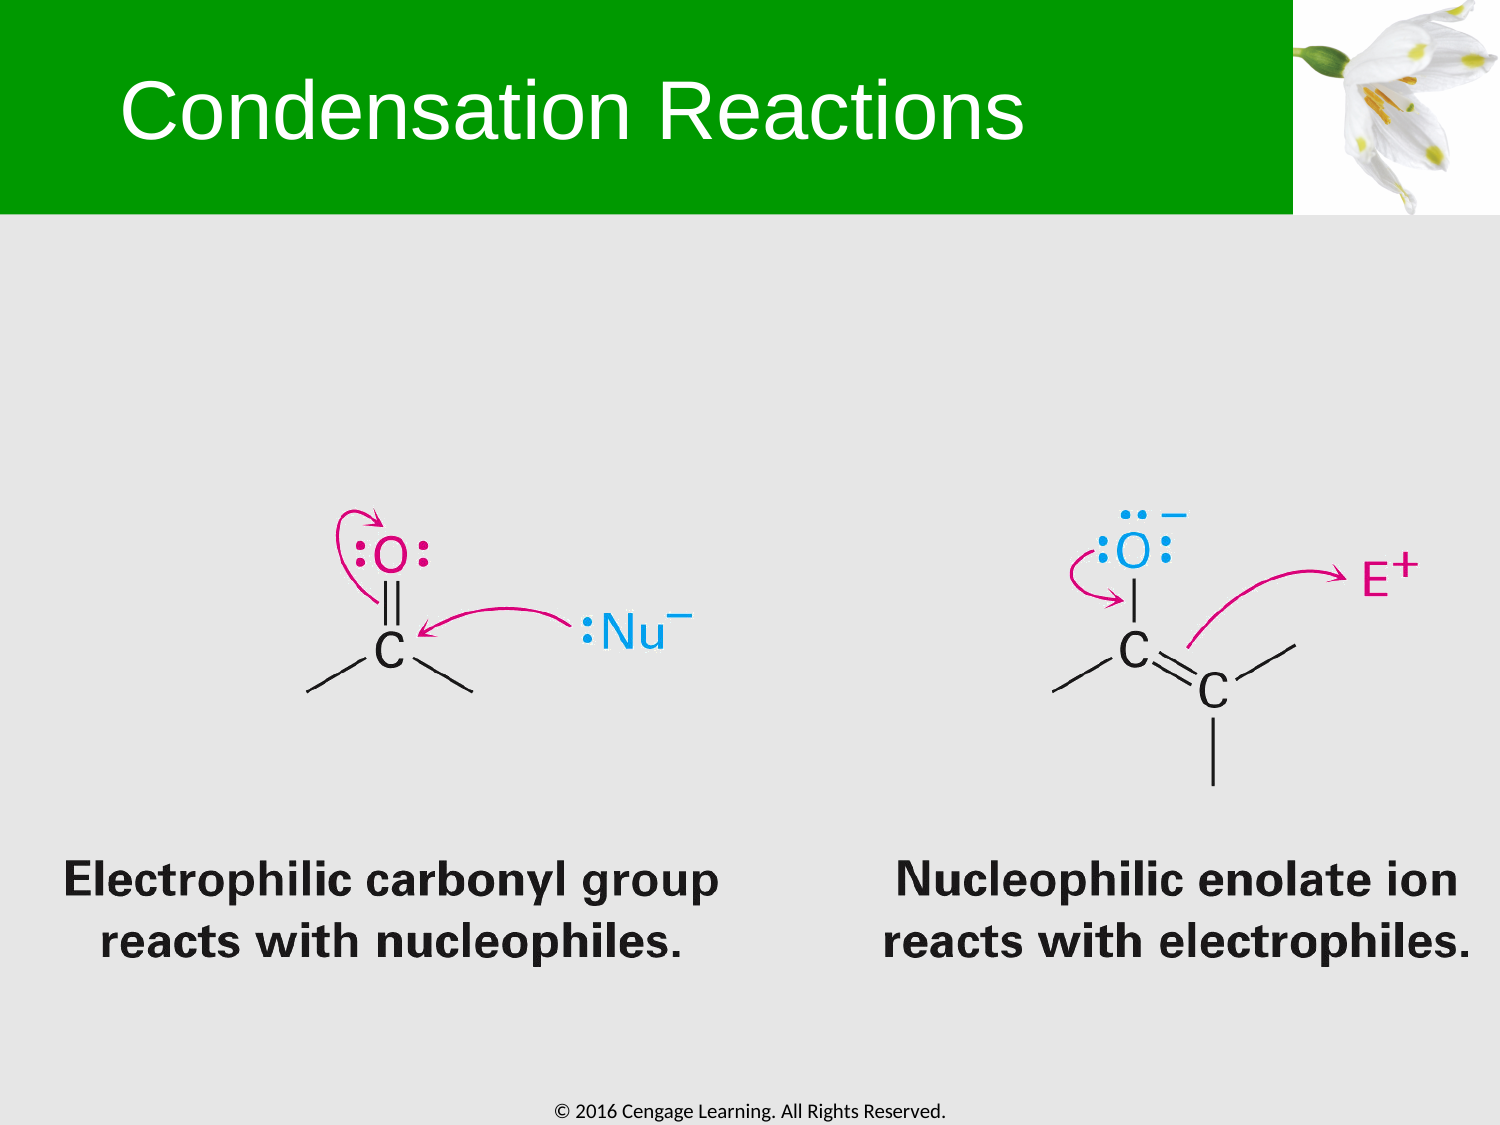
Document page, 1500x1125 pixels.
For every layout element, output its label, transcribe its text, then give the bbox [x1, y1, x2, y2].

picture [1293, 0, 1500, 215]
title Condensation Reactions [102, 0, 1288, 213]
picture [62, 487, 1471, 970]
